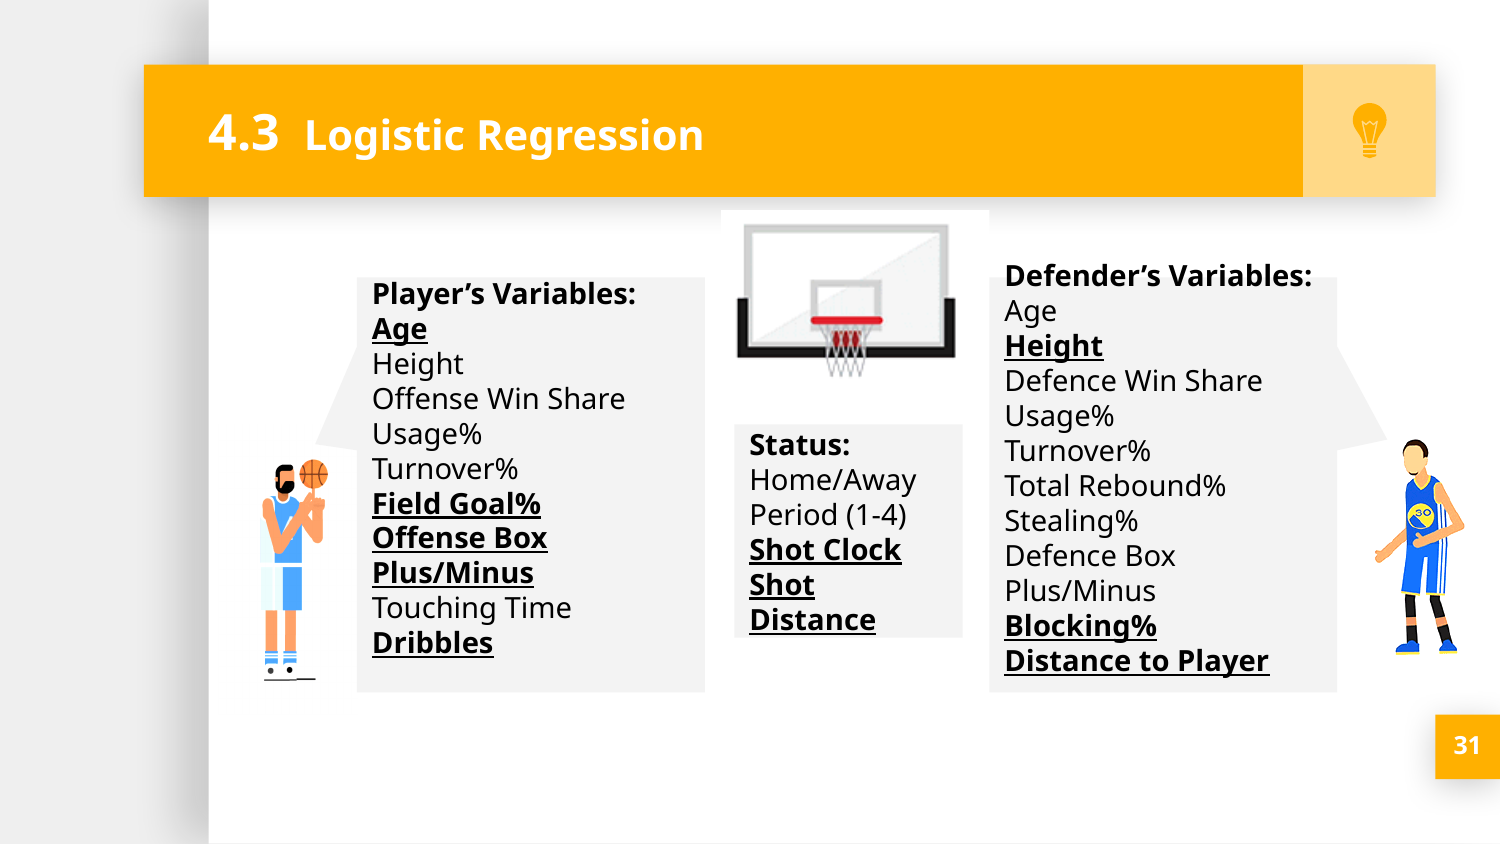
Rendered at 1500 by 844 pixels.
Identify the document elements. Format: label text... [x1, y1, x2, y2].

picture [720, 210, 990, 425]
title 4.3 Logistic Regression [193, 64, 1300, 197]
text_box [1352, 102, 1387, 159]
slide_number ‹#› [1435, 714, 1500, 780]
picture [218, 423, 358, 715]
text_box Player’s Variables: Age Height Offense Win Share Usage% Turnover% Field Goal% Offense Box Plus/Minus Touching Time Dribbles [324, 277, 705, 693]
text_box Defender’s Variables: Age Height Defence Win Share Usage% Turnover% Total Rebound% Stealing% Defence Box Plus/Minus Blocking% Distance to Player [989, 277, 1378, 693]
picture [1352, 424, 1479, 693]
text_box Status: Home/Away Period (1-4) Shot Clock Shot Distance [734, 433, 963, 638]
